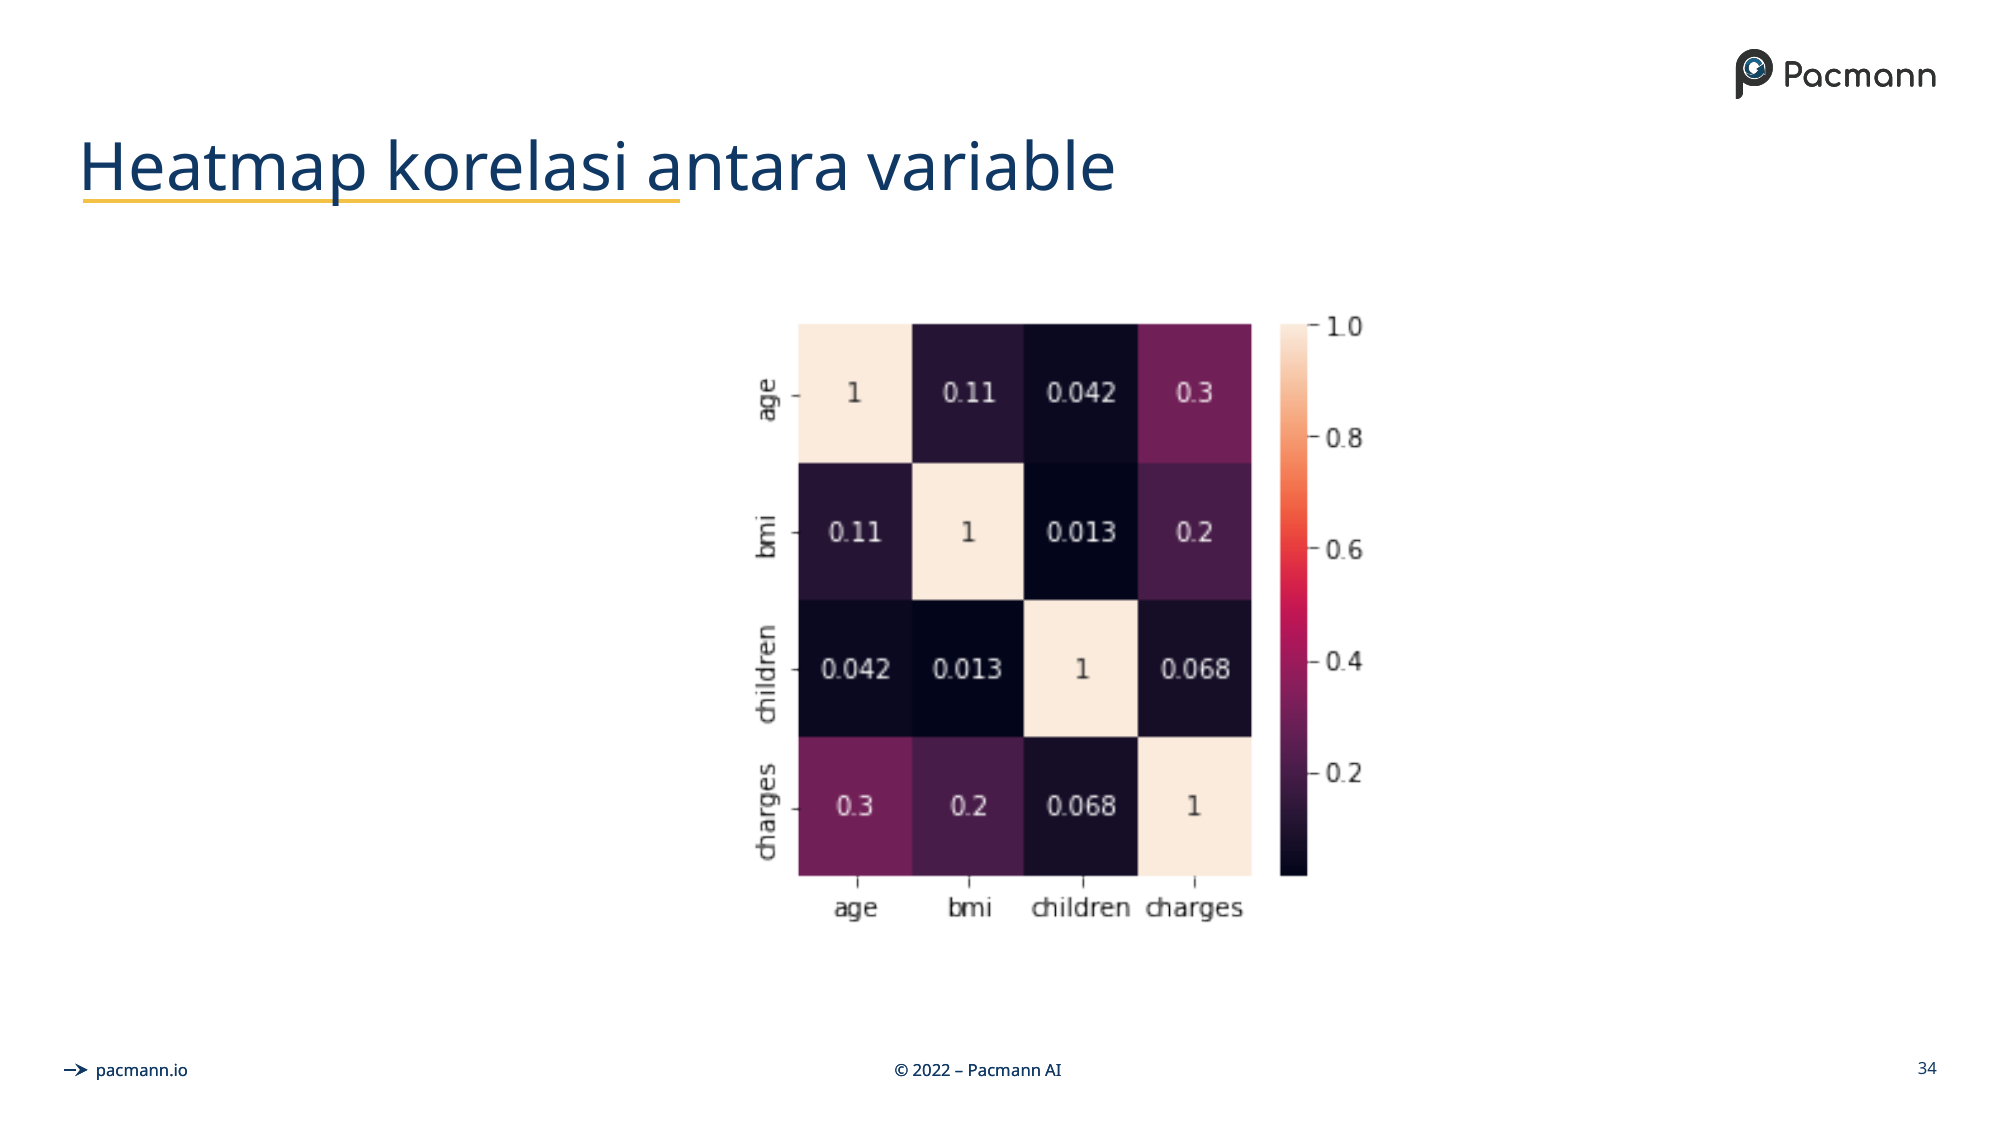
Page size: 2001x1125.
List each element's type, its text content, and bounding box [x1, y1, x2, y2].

picture [738, 299, 1382, 938]
title Heatmap korelasi antara variable [63, 59, 1935, 278]
picture [1707, 36, 1966, 112]
